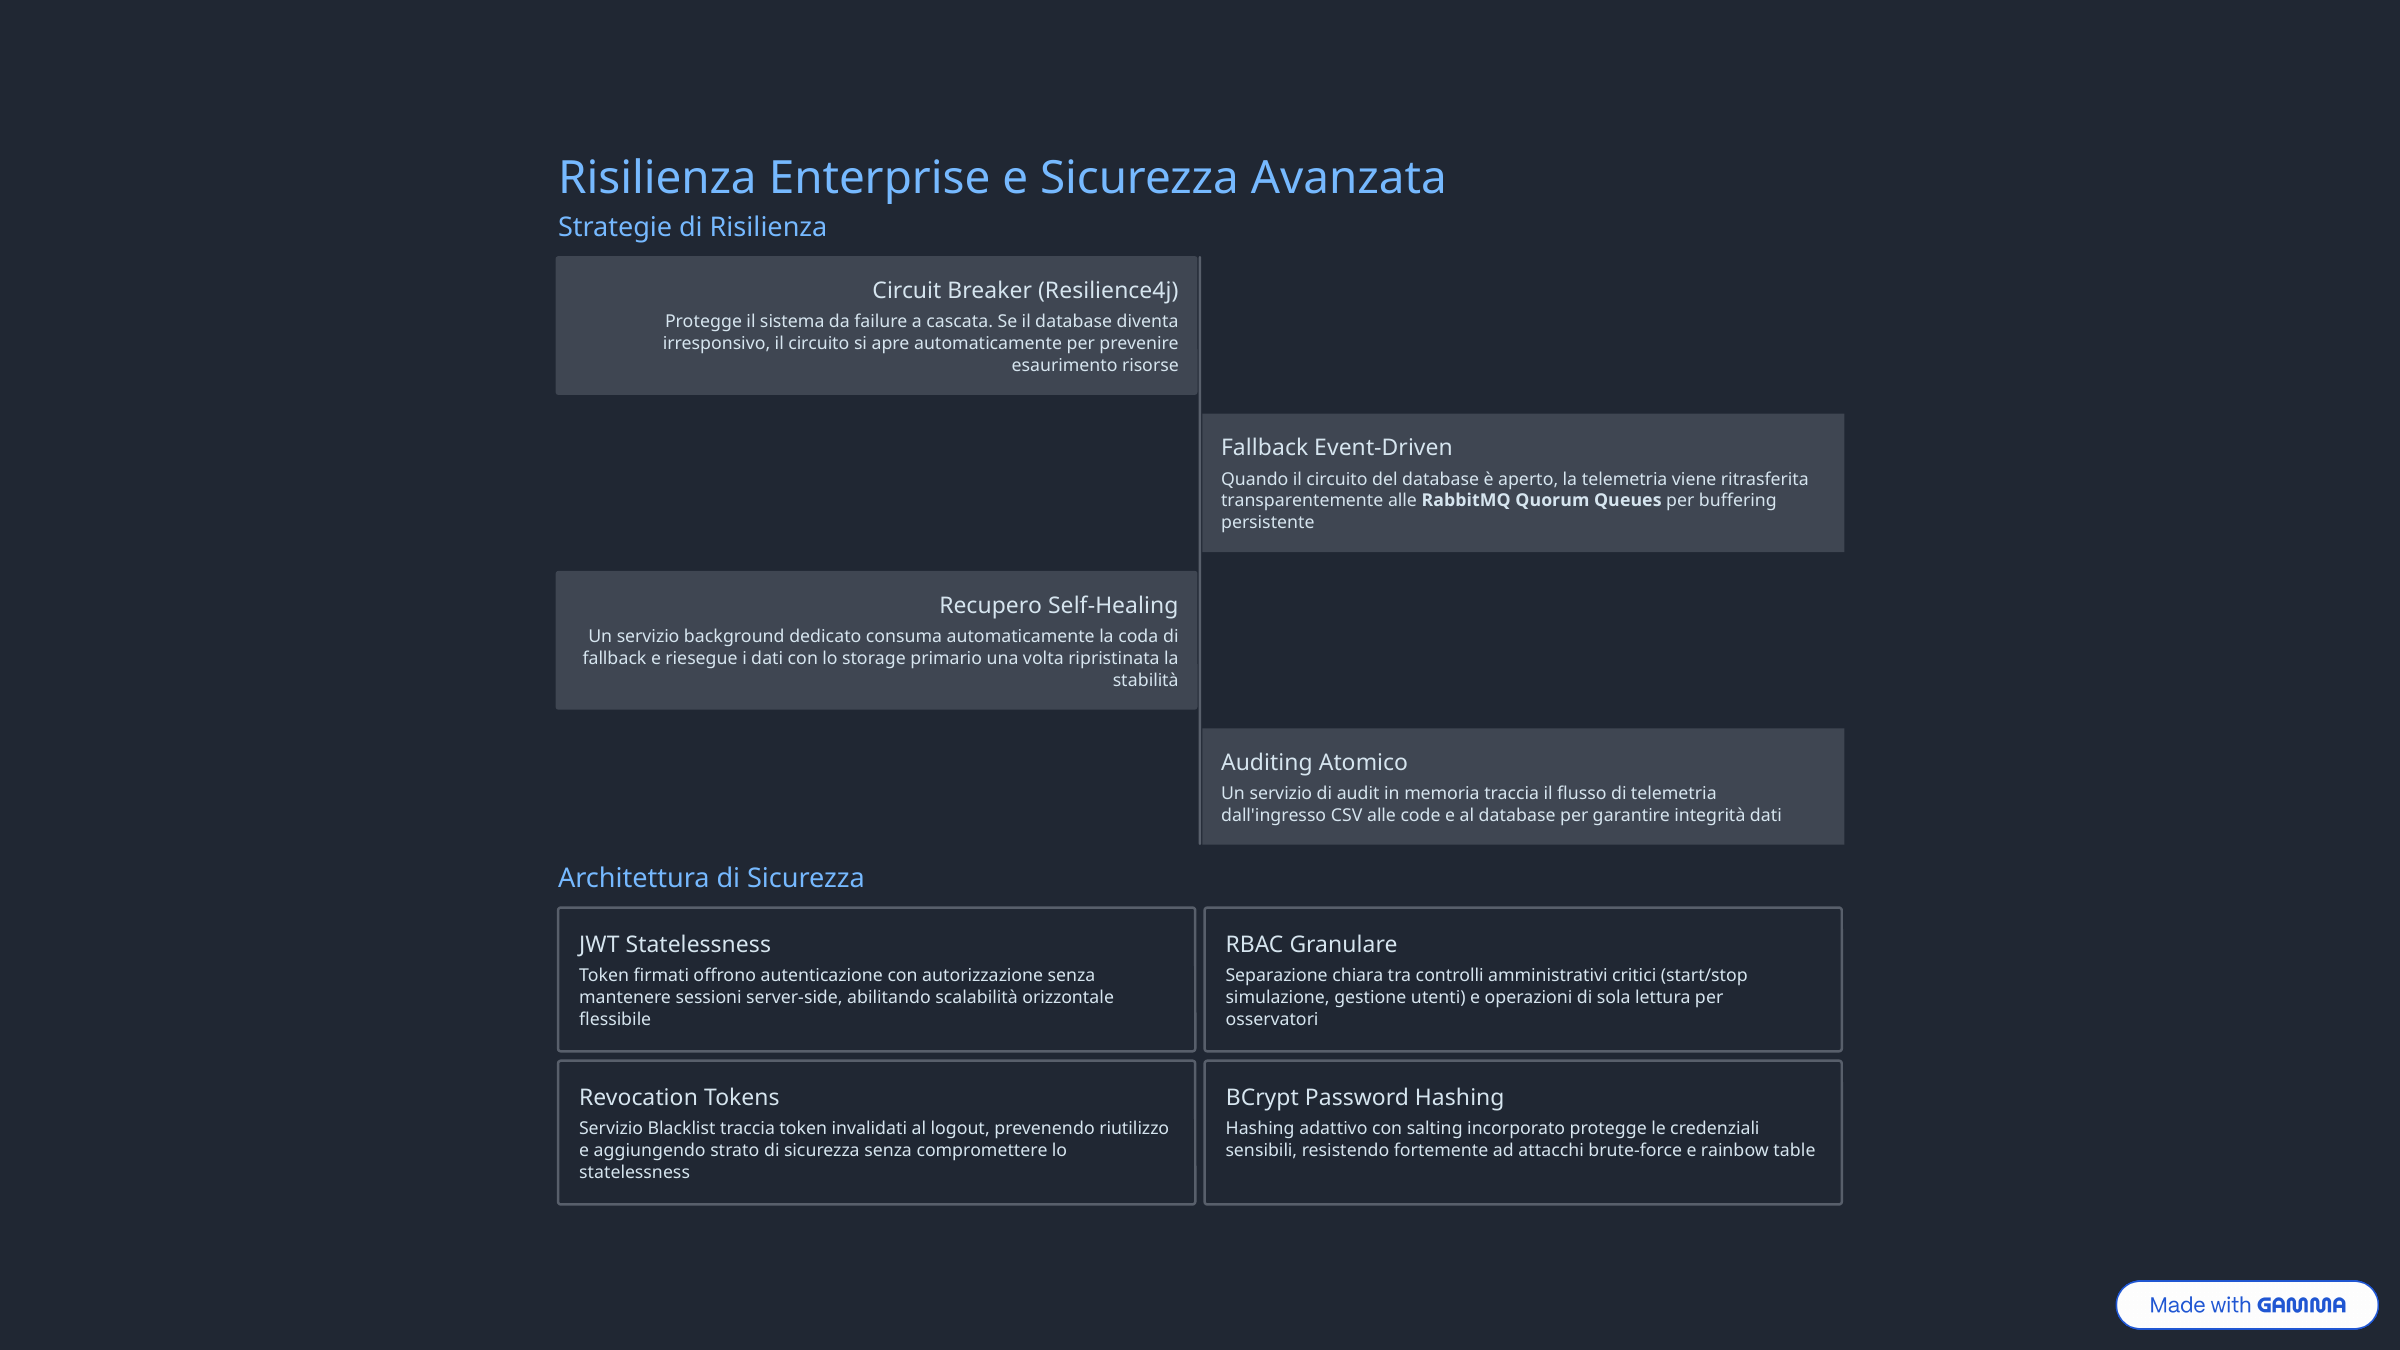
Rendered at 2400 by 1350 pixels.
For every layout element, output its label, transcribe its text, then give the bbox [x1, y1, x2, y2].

text_box [1204, 1060, 1842, 1205]
text_box [555, 570, 1198, 710]
text_box Hashing adattivo con salting incorporato protegge le credenziali sensibili, resistendo fortemente ad attacchi brute-force e rainbow table [1225, 1116, 1821, 1161]
text_box Auditing Atomico [1221, 746, 1454, 776]
text_box Token firmati offrono autenticazione con autorizzazione senza mantenere sessioni server-side, abilitando scalabilità orizzontale flessibile [579, 963, 1175, 1031]
text_box Risilienza Enterprise e Sicurezza Avanzata [558, 145, 1490, 204]
text_box [1204, 907, 1842, 1052]
text_box Un servizio background dedicato consuma automaticamente la coda di fallback e riesegue i dati con lo storage primario una volta ripristinata la stabilità [574, 624, 1179, 692]
text_box BCrypt Password Hashing [1225, 1081, 1513, 1111]
text_box Architettura di Sicurezza [558, 858, 886, 894]
text_box [558, 1060, 1196, 1205]
text_box Fallback Event-Driven [1221, 432, 1467, 462]
text_box Servizio Blacklist traccia token invalidati al logout, prevenendo riutilizzo e aggiungendo strato di sicurezza senza compromettere lo statelessness [579, 1116, 1175, 1184]
text_box [1198, 256, 1202, 845]
text_box Strategie di Risilienza [558, 207, 846, 243]
text_box JWT Statelessness [579, 928, 812, 958]
picture [2106, 1271, 2389, 1339]
text_box [1202, 728, 1845, 845]
text_box Circuit Breaker (Resilience4j) [861, 274, 1179, 304]
text_box Quando il circuito del database è aperto, la telemetria viene ritrasferita transparentemente alle RabbitMQ Quorum Queues per buffering persistente [1221, 466, 1826, 534]
text_box Recupero Self-Healing [934, 589, 1179, 619]
text_box [558, 907, 1196, 1052]
text_box [555, 256, 1198, 395]
text_box Separazione chiara tra controlli amministrativi critici (start/stop simulazione, gestione utenti) e operazioni di sola lettura per osservatori [1225, 963, 1821, 1008]
text_box [1202, 413, 1845, 553]
text_box Revocation Tokens [579, 1081, 812, 1111]
text_box Un servizio di audit in memoria traccia il flusso di telemetria dall'ingresso CSV alle code e al database per garantire integrità dati [1221, 781, 1826, 827]
text_box RBAC Granulare [1225, 928, 1459, 958]
text_box Protegge il sistema da failure a cascata. Se il database diventa irresponsivo, il circuito si apre automaticamente per prevenire esaurimento risorse [574, 309, 1179, 377]
